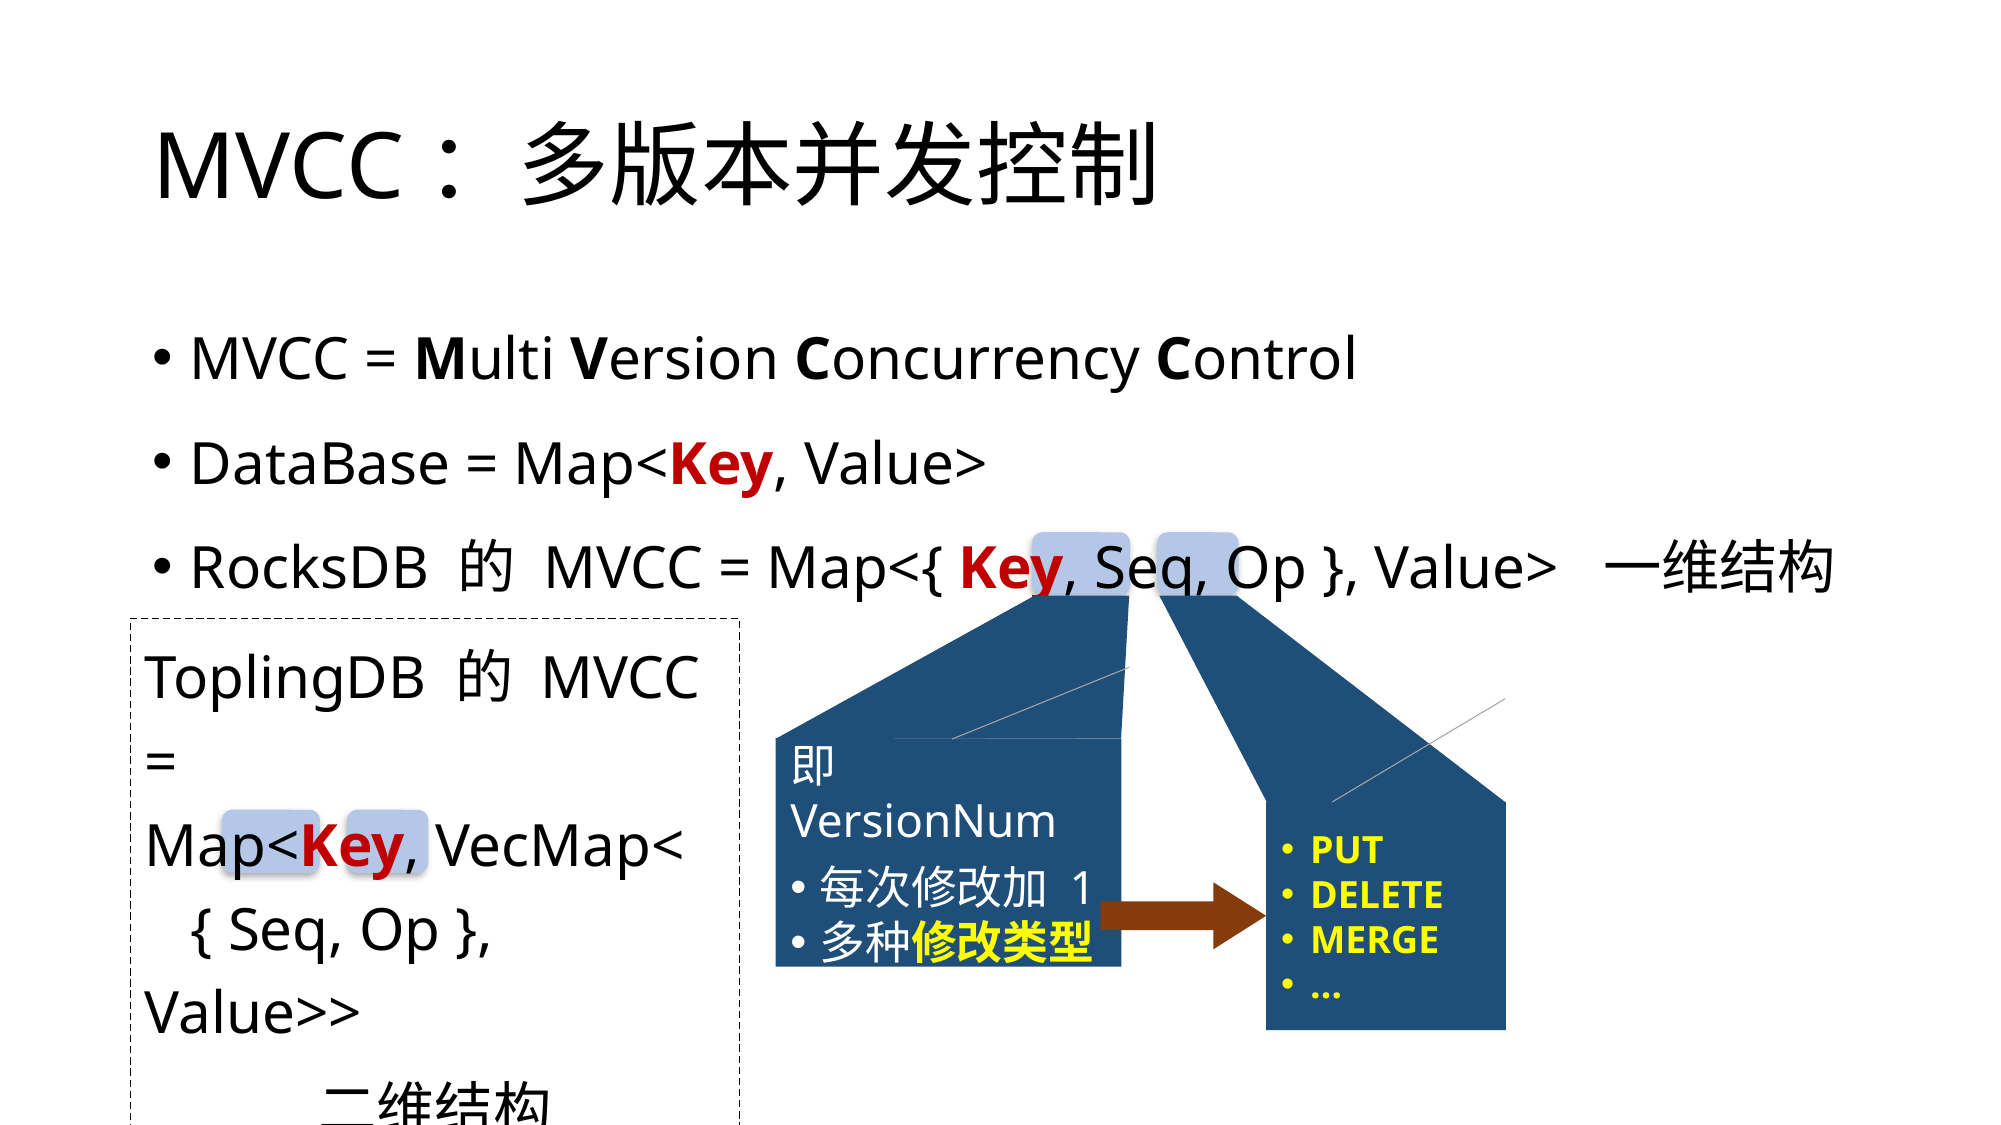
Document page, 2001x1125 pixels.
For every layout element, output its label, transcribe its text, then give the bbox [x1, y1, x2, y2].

text_box [1099, 880, 1269, 952]
text_box [1157, 594, 1429, 801]
text_box 即 VersionNum 每次修改加 1 多种修改类型 [775, 740, 1122, 968]
list MVCC = Multi Version Concurrency Control DataBase = Map<Key, Value> RocksDB 的 MVCC = Map<{ Key, Seq, Op }, Value> 一维结构 [137, 299, 1863, 634]
title MVCC：多版本并发控制 [137, 59, 1863, 278]
text_box [1337, 744, 1506, 801]
text_box [774, 594, 1131, 741]
text_box PUT DELETE MERGE … [1265, 801, 1507, 1031]
text_box ToplingDB 的 MVCC = Map<Key, VecMap< { Seq, Op }, Value>> 二维结构 [130, 618, 740, 1125]
